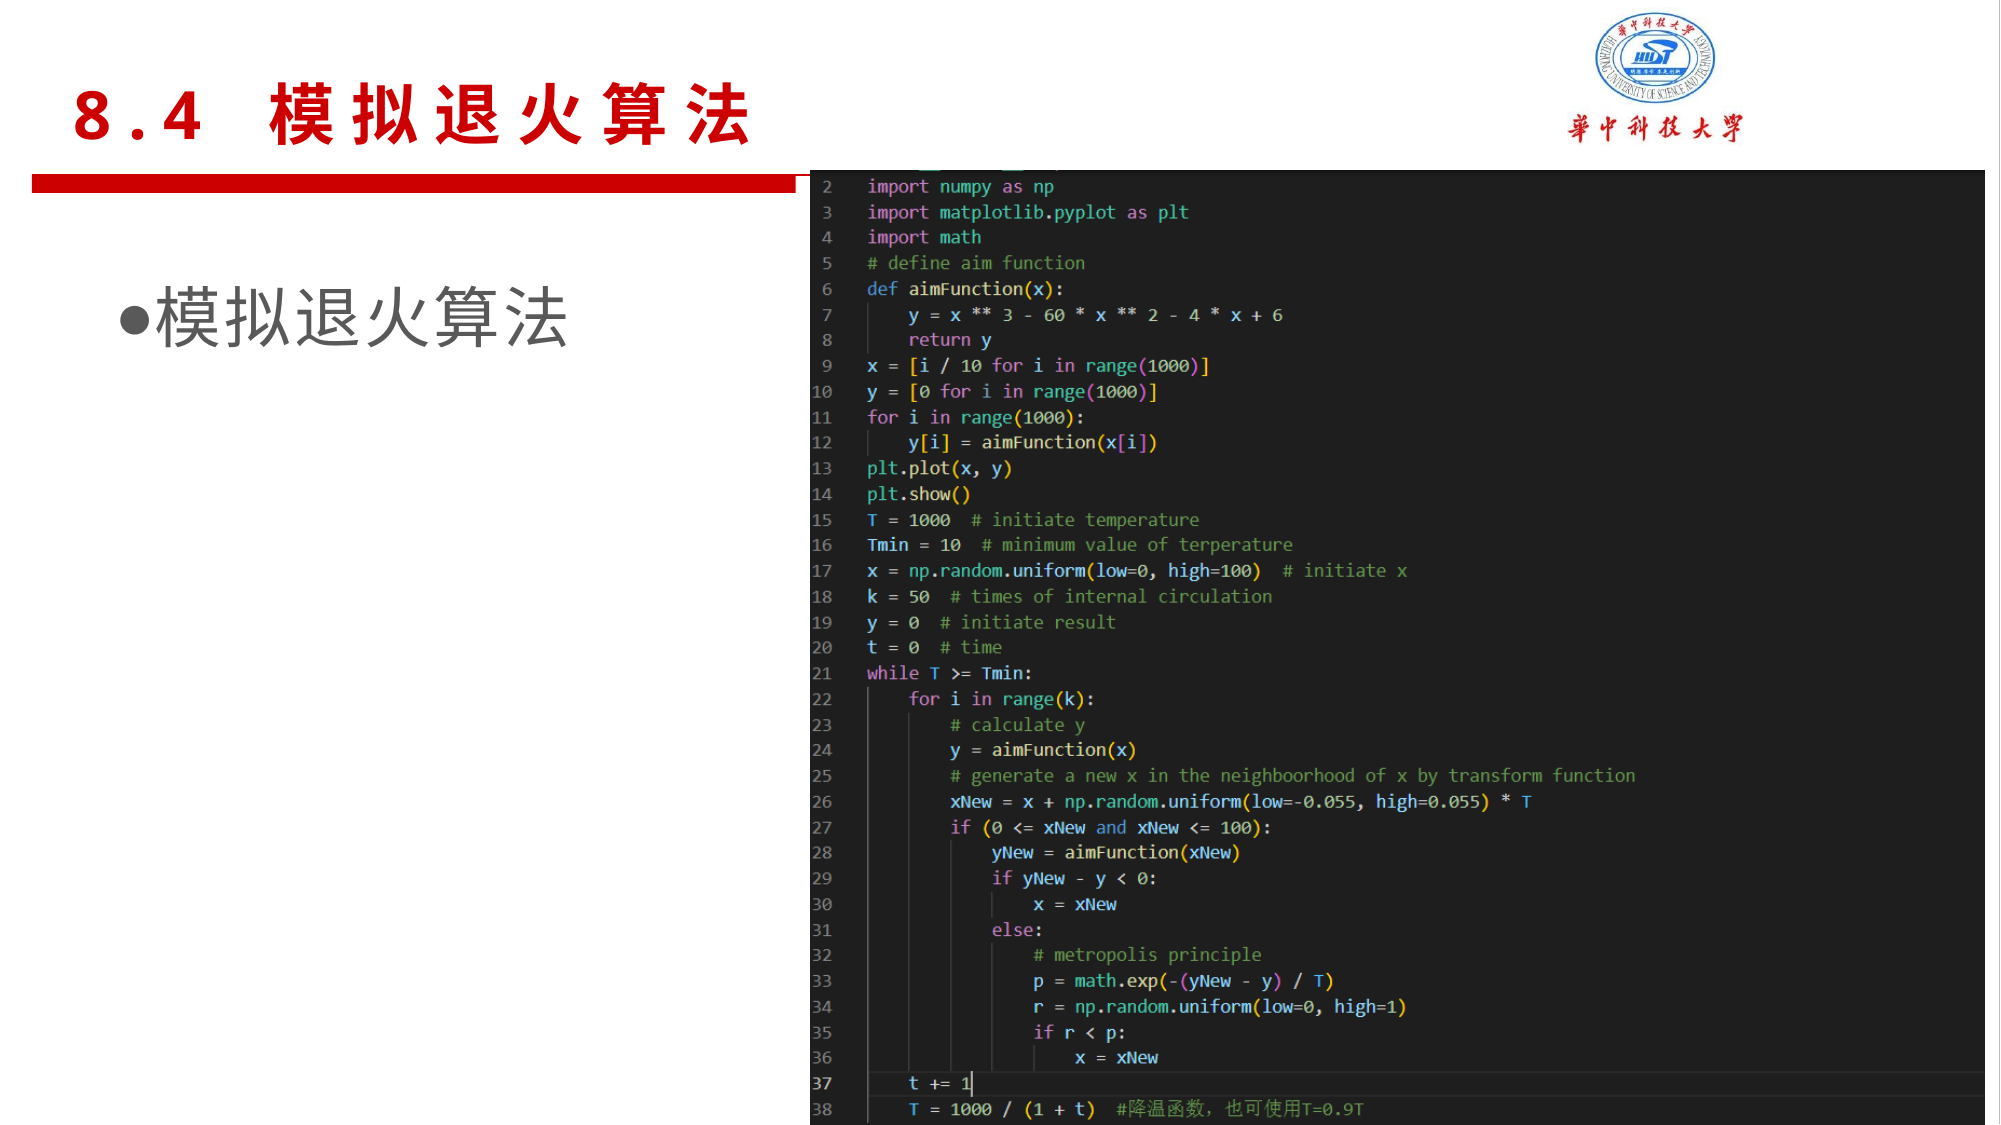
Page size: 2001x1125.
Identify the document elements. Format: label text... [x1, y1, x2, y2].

list 模拟退火算法 [99, 244, 810, 1026]
text_box 8.4 模拟退火算法 [71, 70, 810, 153]
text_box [31, 174, 810, 193]
picture [0, 0, 2001, 1125]
